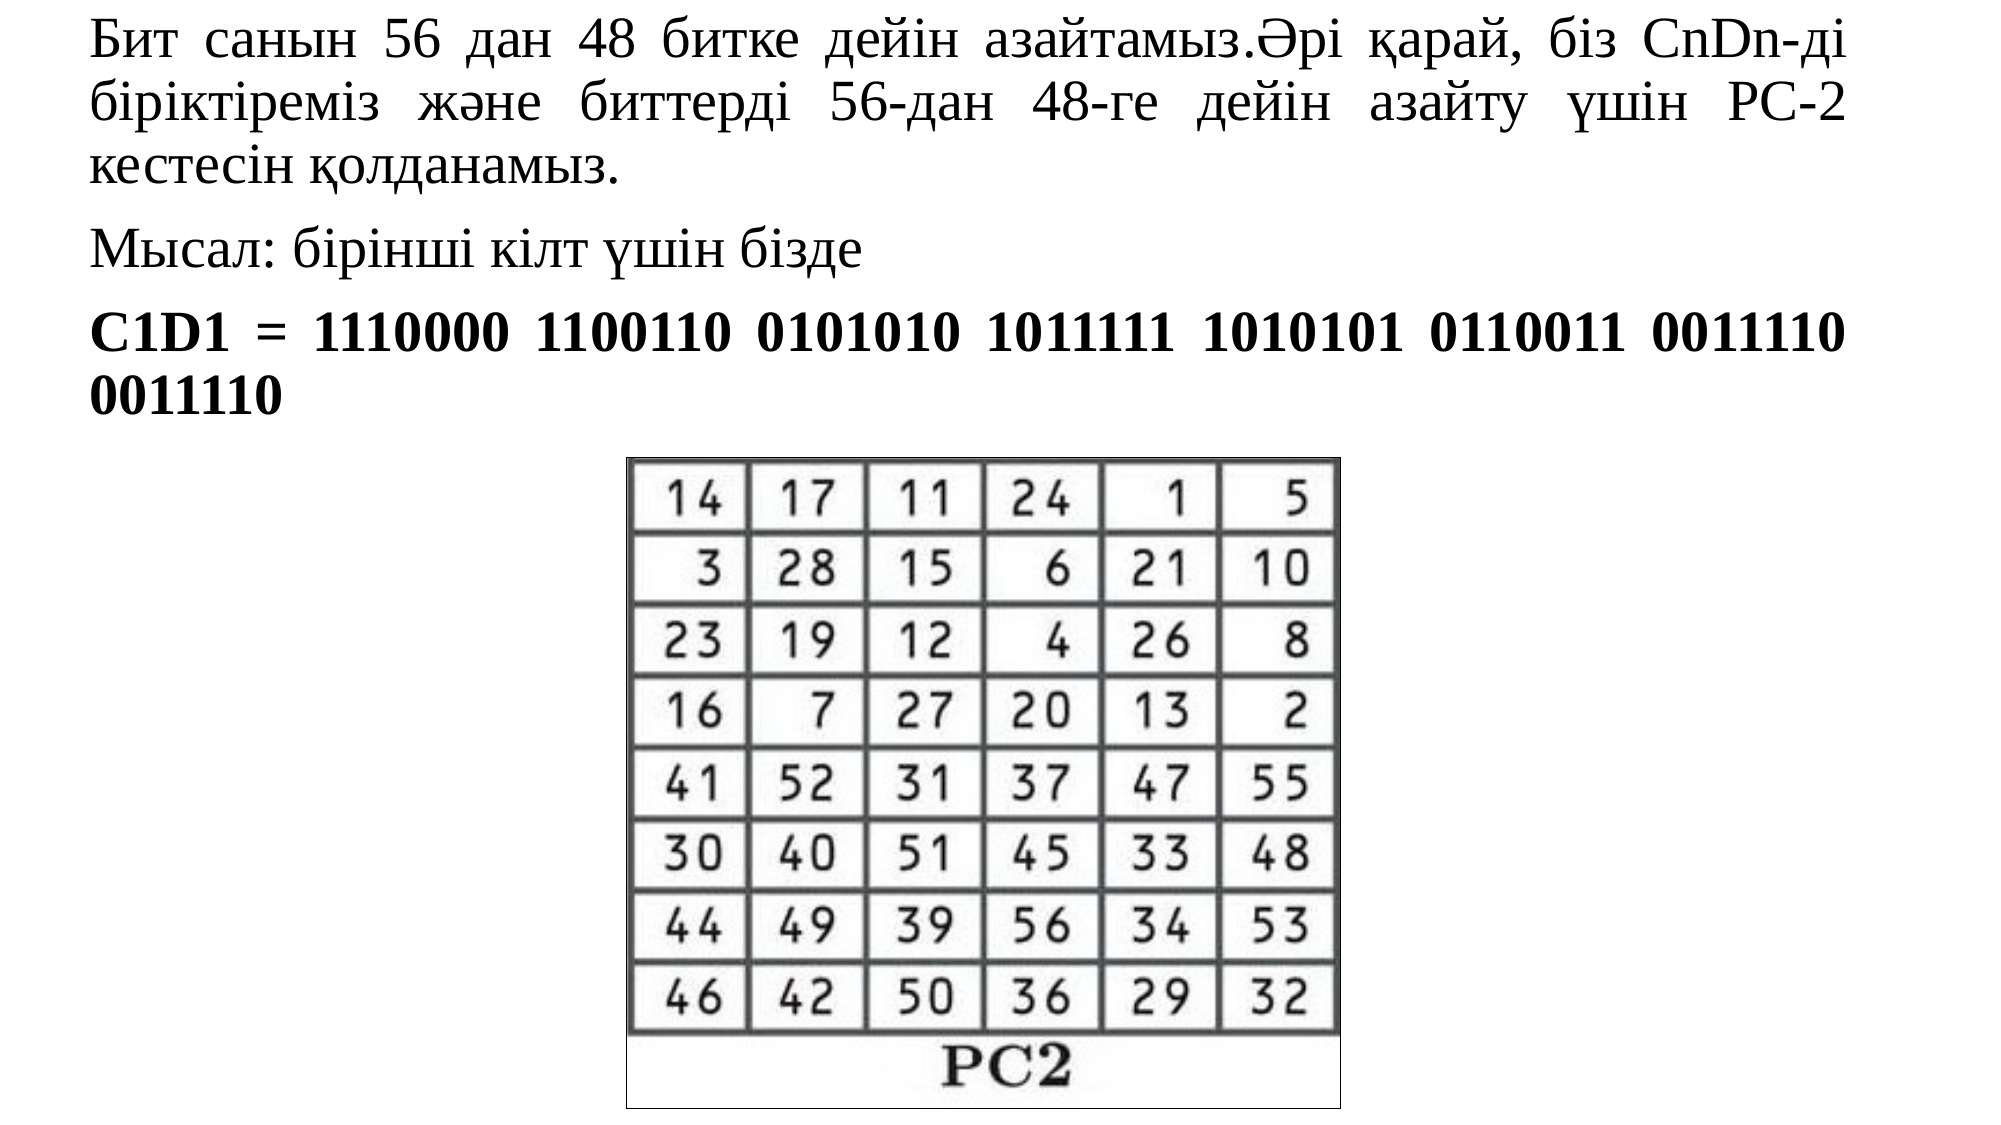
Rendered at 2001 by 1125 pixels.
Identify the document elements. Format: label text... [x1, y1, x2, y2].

list Бит санын 56 дан 48 битке дейін азайтамыз.Әрі қарай, біз CnDn-ді біріктіреміз және биттерді 56-дан 48-ге дейін азайту үшін PC-2 кестесін қолданамыз. Мысал: бірінші кілт үшін бізде C1D1 = 1110000 1100110 0101010 1011111 1010101 0110011 0011110 0011110 [74, 0, 1863, 1014]
picture [626, 456, 1341, 1110]
